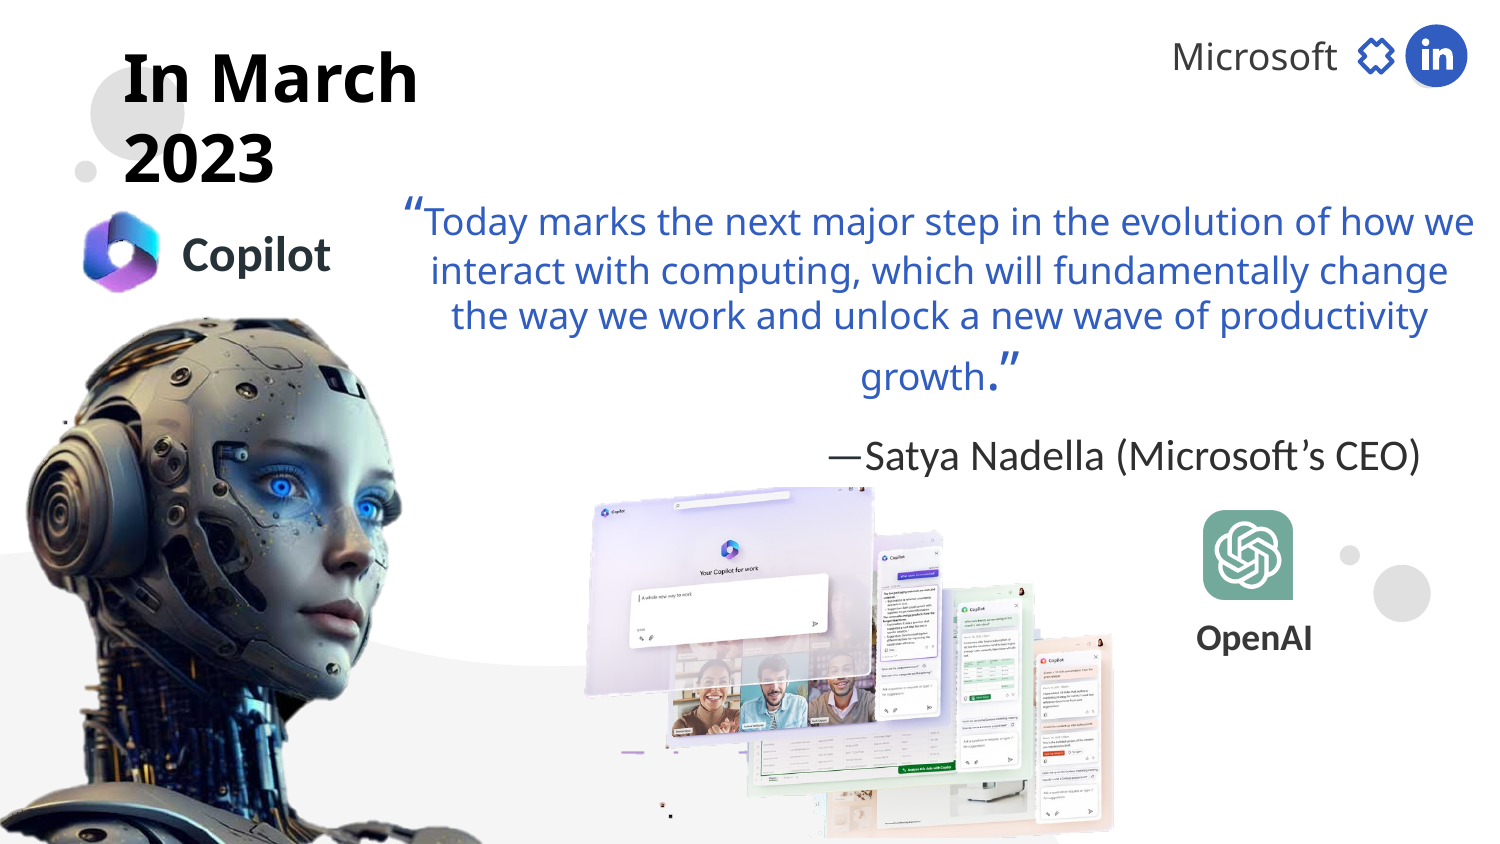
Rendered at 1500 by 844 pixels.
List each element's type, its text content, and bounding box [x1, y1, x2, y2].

picture [0, 0, 1184, 844]
list “Today marks the next major step in the evolution of how we interact with computing, which will fundamentally change the way we work and unlock a new wave of productivity growth.” [552, 166, 1493, 390]
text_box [1156, 24, 1468, 88]
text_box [552, 203, 1211, 844]
text_box OpenAI [1215, 597, 1500, 655]
title —Satya Nadella (Microsoft’s CEO) [1215, 411, 1500, 469]
picture [1202, 509, 1293, 600]
